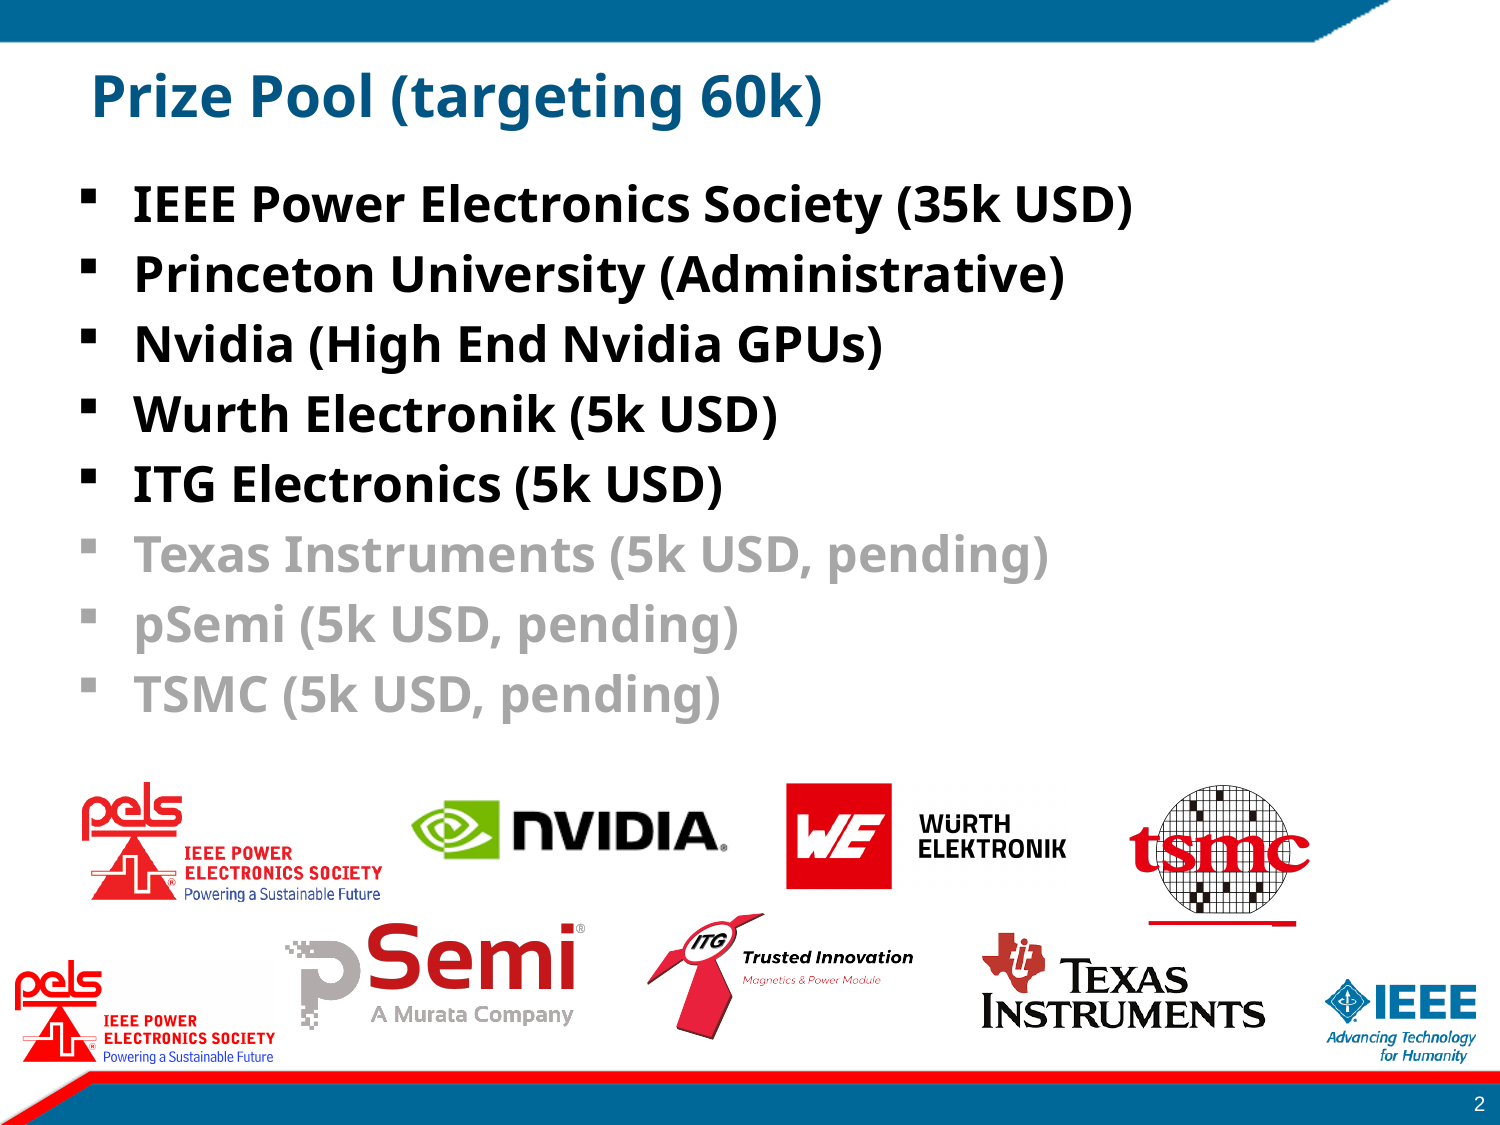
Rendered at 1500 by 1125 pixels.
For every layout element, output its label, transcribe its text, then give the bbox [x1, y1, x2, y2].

picture [0, 0, 1500, 1124]
slide_number 1 [1387, 1081, 1500, 1125]
list IEEE Power Electronics Society (35k USD) Princeton University (Administrative) Nvidia (High End Nvidia GPUs) Wurth Electronik (5k USD) ITG Electronics (5k USD) Texas Instruments (5k USD, pending) pSemi (5k USD, pending) TSMC (5k USD, pending) [62, 164, 1444, 998]
title Prize Pool (targeting 60k) [74, 51, 1426, 202]
